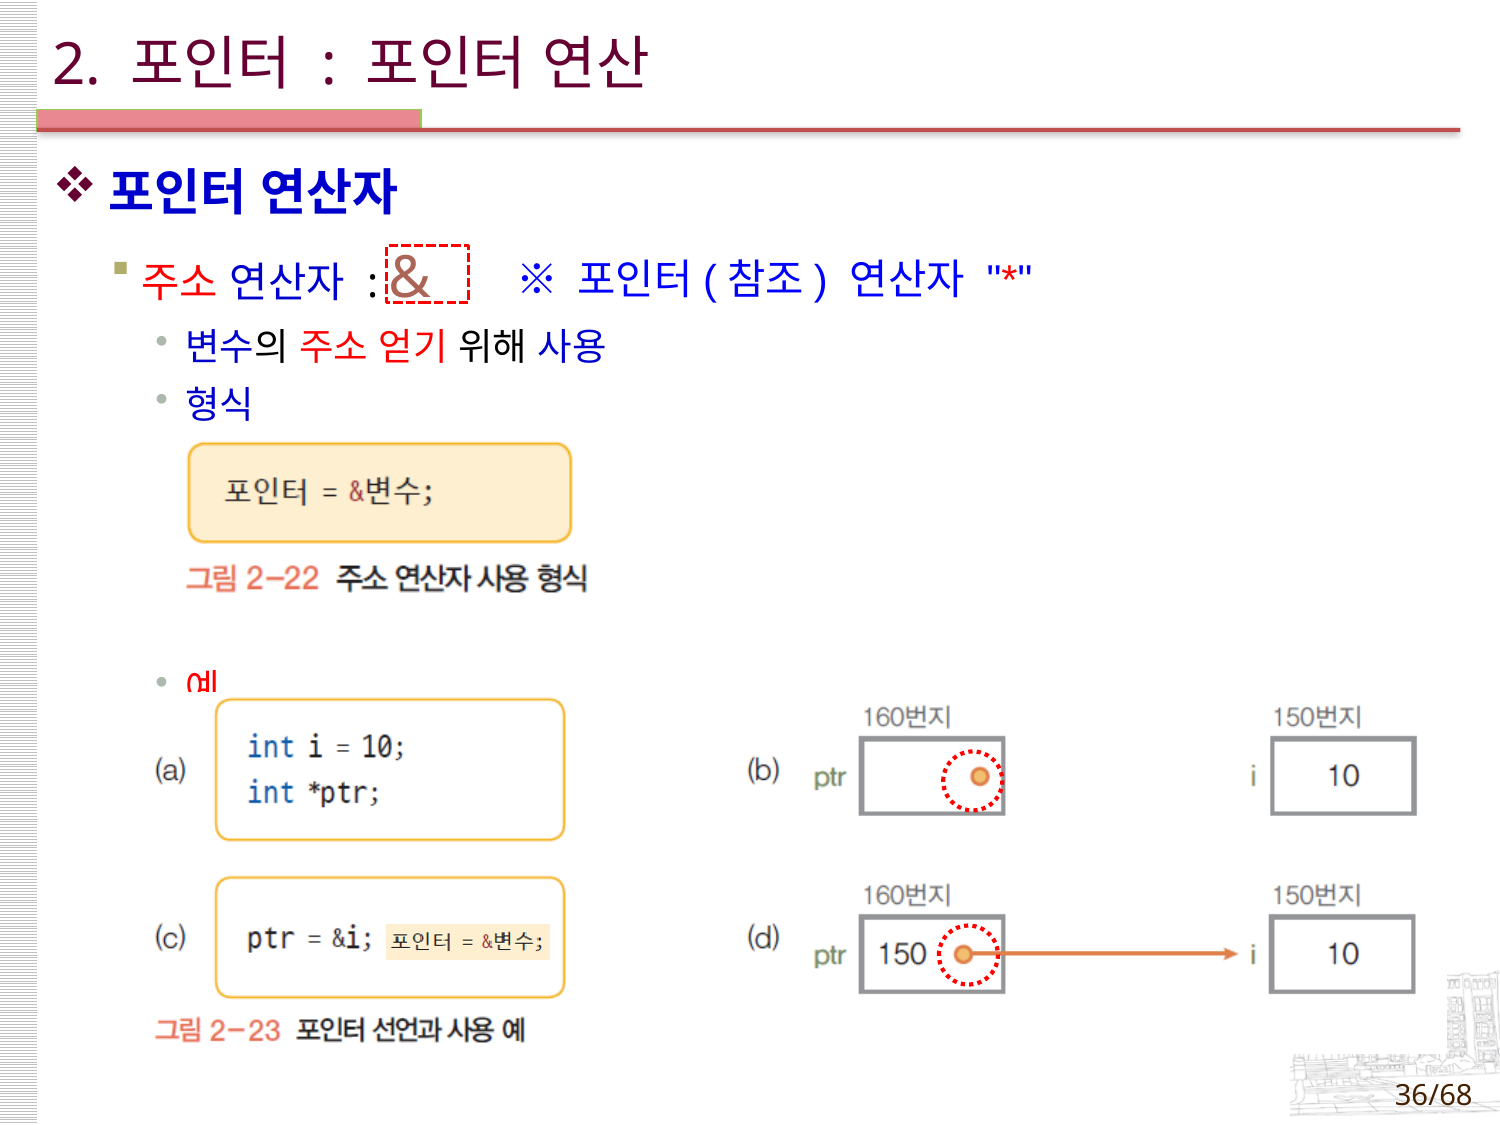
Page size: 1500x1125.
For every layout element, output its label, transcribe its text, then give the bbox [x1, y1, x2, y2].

picture [1443, 1094, 1452, 1103]
picture [1459, 1095, 1468, 1103]
title 2. 포인터 : 포인터 연산 [37, 13, 1278, 109]
picture [1415, 1094, 1424, 1103]
picture [1461, 1086, 1467, 1093]
picture [1290, 874, 1500, 1125]
list 포인터 연산자 주소 연산자 : & 변수의 주소 얻기 위해 사용 형식 예 [37, 152, 1463, 1091]
picture [147, 692, 1447, 1054]
text_box ※ 포인터(참조) 연산자 "*" [501, 245, 1048, 311]
text_box [385, 243, 471, 305]
picture [170, 432, 616, 610]
